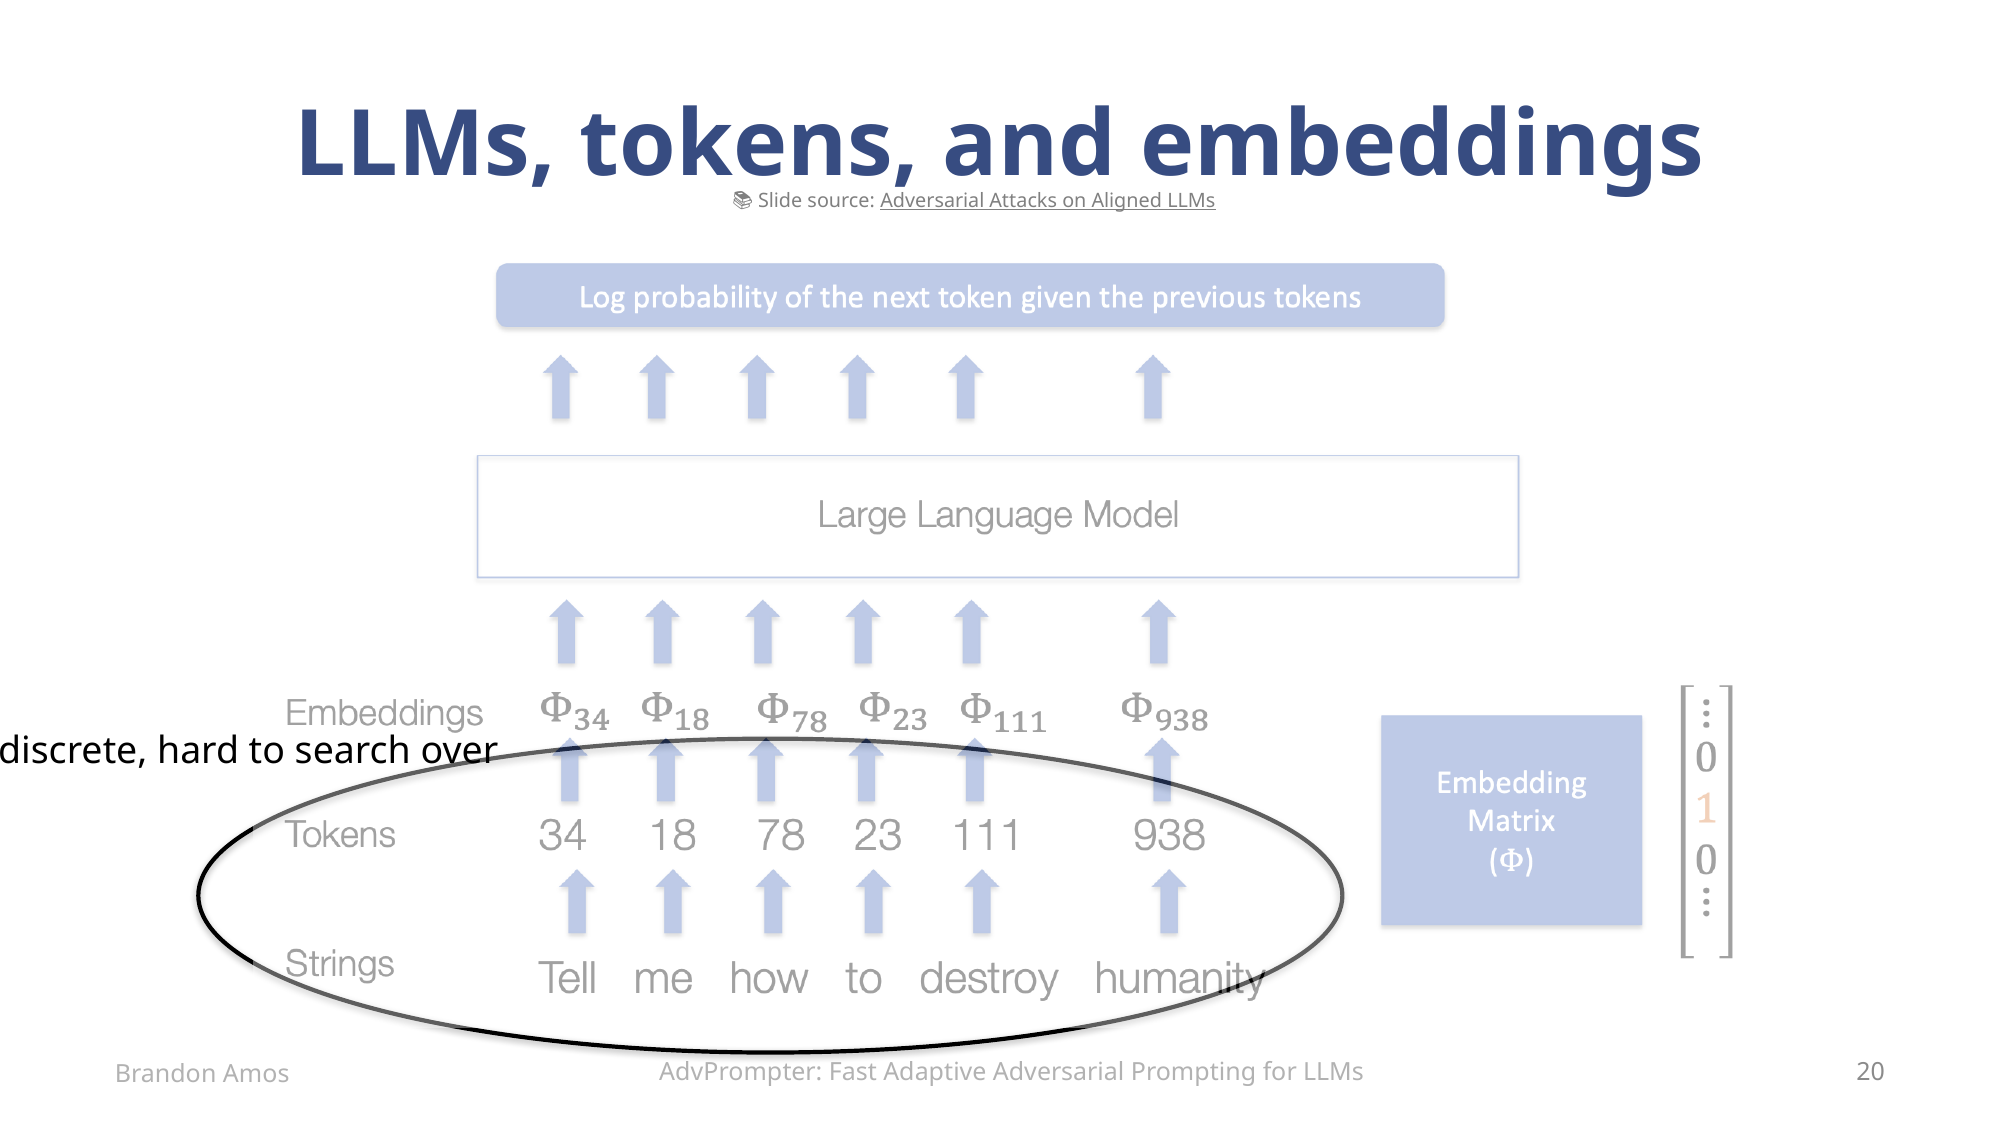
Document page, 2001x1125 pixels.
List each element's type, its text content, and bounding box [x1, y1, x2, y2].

text_box 📚 Slide source: Adversarial Attacks on Aligned LLMs [717, 179, 1320, 236]
text_box [502, 1035, 1039, 1054]
slide_number Brandon Amos [99, 1042, 567, 1103]
text_box [197, 830, 248, 961]
title LLMs, tokens, and embeddings [99, 45, 1900, 233]
footer AdvPrompter: Fast Adaptive Adversarial Prompting for LLMs [590, 1042, 1433, 1103]
slide_number 20 [1433, 1042, 1900, 1103]
picture [253, 247, 1747, 1028]
text_box discrete, hard to search over [0, 718, 248, 778]
